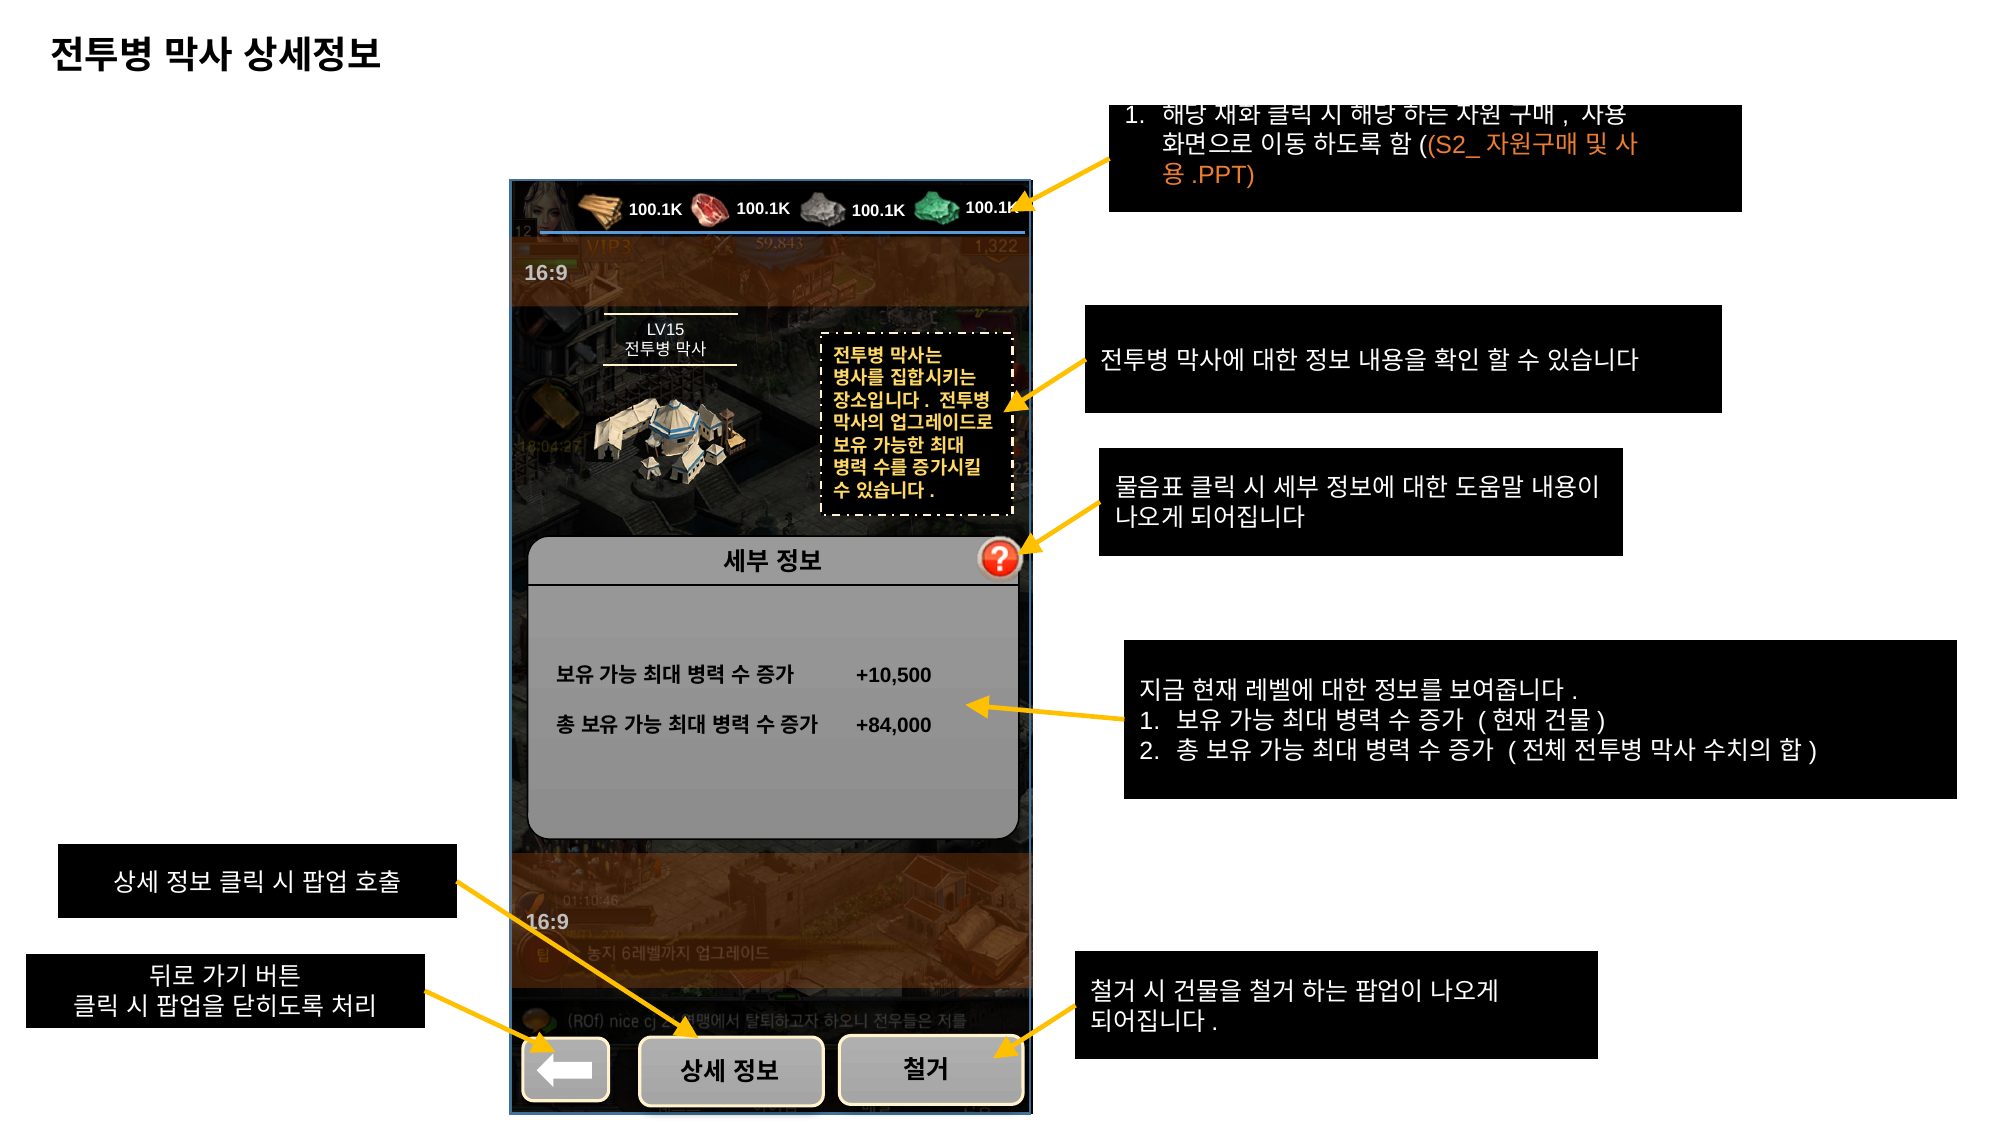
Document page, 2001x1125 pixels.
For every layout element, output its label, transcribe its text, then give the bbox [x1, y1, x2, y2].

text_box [992, 951, 1598, 1059]
text_box 상세 정보 클릭 시 팝업 호출 [58, 845, 457, 918]
picture [509, 180, 1033, 1114]
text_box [424, 990, 556, 1053]
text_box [1009, 105, 1742, 212]
text_box 뒤로 가기 버튼 클릭 시 팝업을 닫히도록 처리 [26, 954, 425, 1027]
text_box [456, 881, 699, 1039]
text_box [1003, 305, 1722, 413]
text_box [965, 640, 1957, 799]
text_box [1017, 448, 1623, 556]
text_box 전투병 막사 상세정보 [35, 23, 434, 84]
